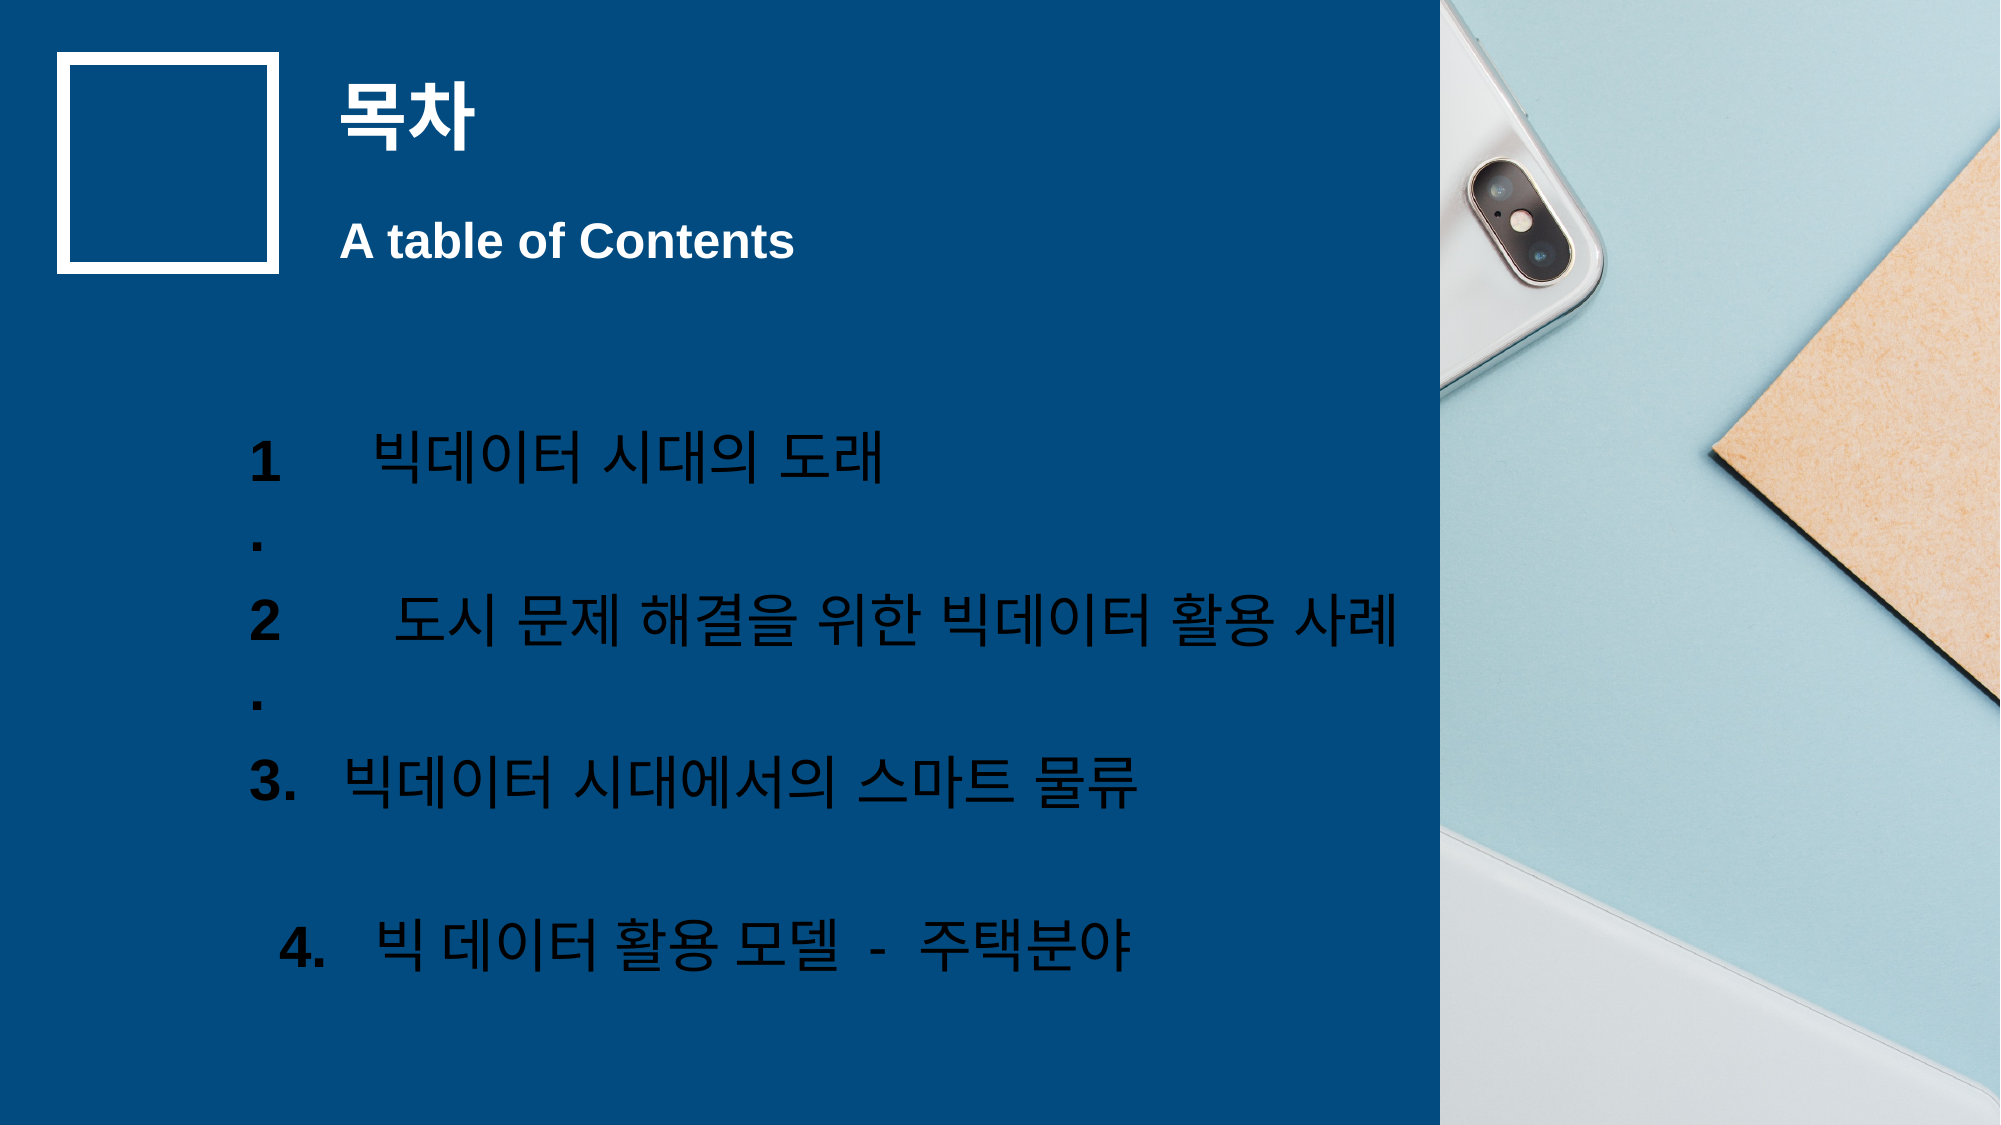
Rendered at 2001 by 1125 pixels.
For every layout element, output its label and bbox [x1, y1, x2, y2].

text_box [196, 901, 1293, 988]
text_box [234, 734, 1318, 826]
text_box [234, 575, 1470, 663]
text_box [234, 414, 934, 502]
picture [0, 0, 2000, 1125]
